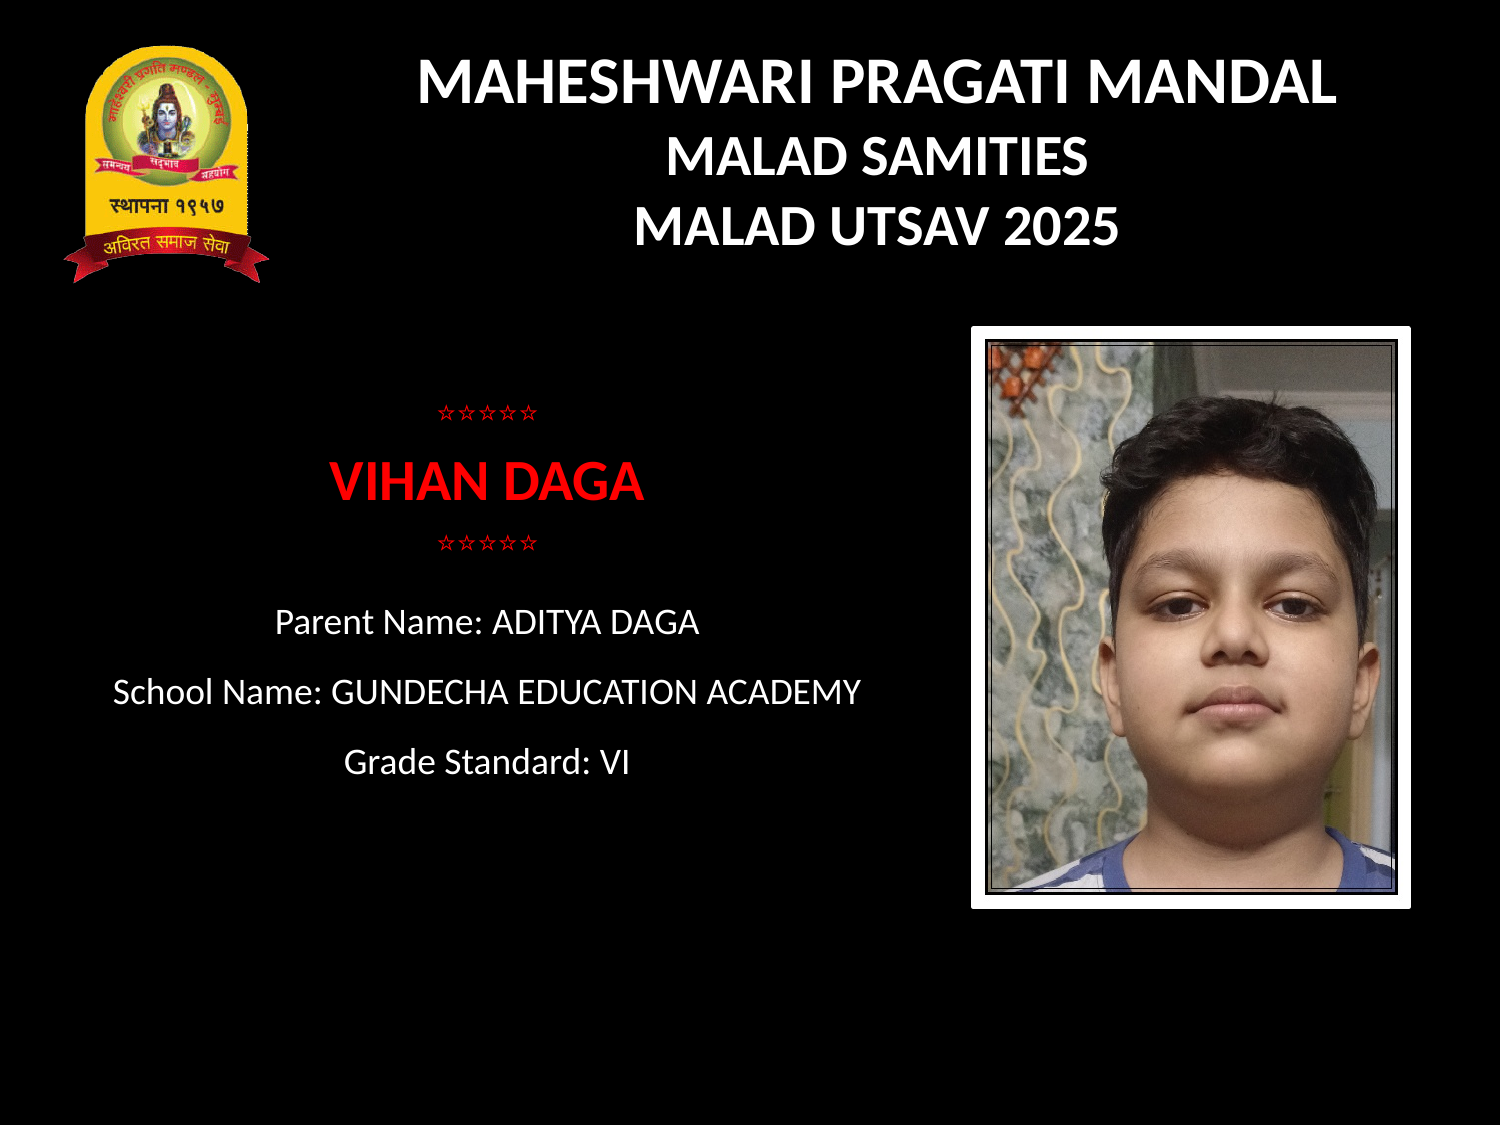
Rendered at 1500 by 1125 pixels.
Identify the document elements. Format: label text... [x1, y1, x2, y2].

text_box ⭐⭐⭐⭐⭐ VIHAN DAGA ⭐⭐⭐⭐⭐ Parent Name: ADITYA DAGA School Name: GUNDECHA EDUCATION ACADEMY Grade Standard: VI [74, 386, 900, 790]
text_box MAHESHWARI PRAGATI MANDAL MALAD SAMITIES MALAD UTSAV 2025 [401, 29, 1354, 265]
picture [29, 29, 297, 301]
picture [974, 329, 1408, 907]
